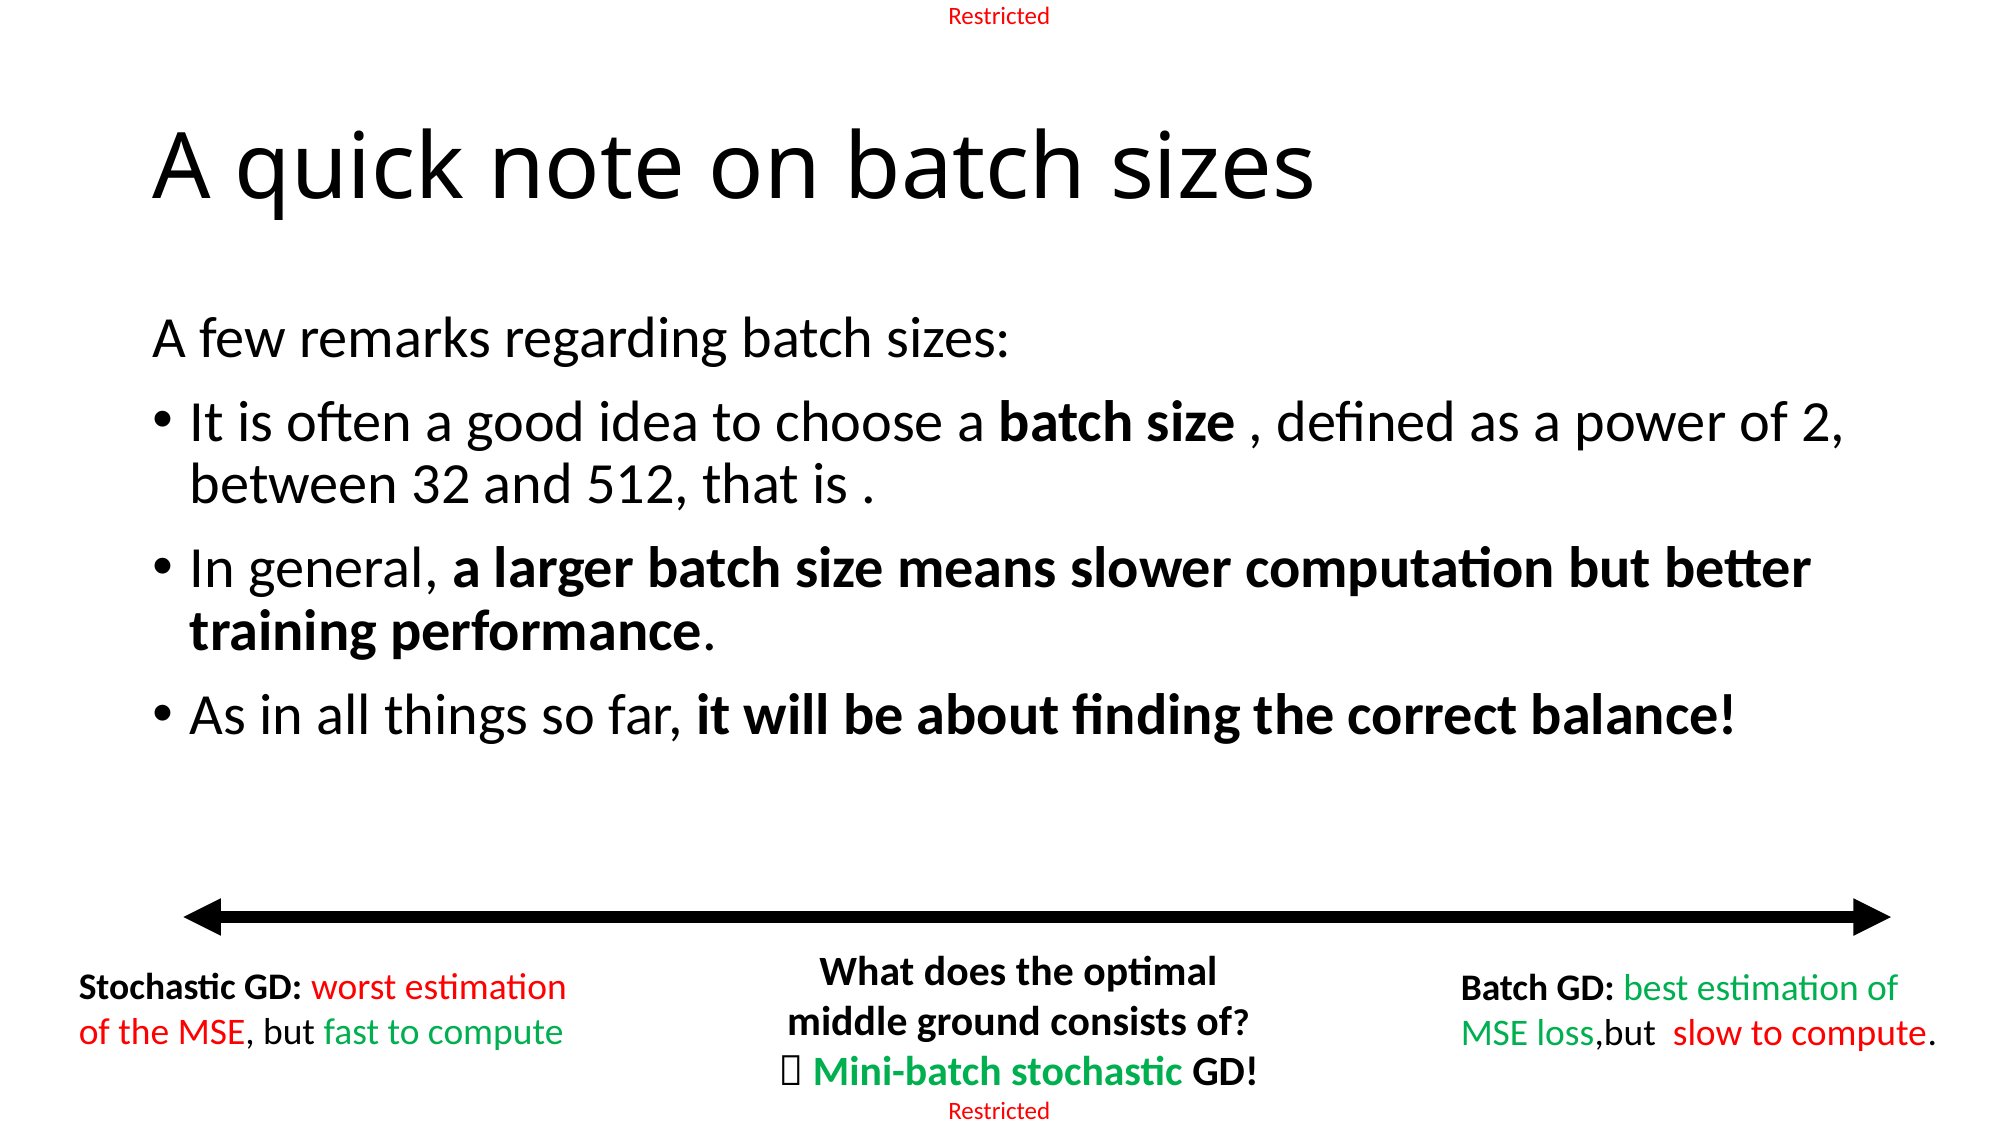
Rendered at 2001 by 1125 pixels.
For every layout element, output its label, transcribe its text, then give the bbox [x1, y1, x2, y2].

text_box Batch GD: best estimation of MSE loss,but slow to compute. [1446, 955, 1974, 1061]
title A quick note on batch sizes [137, 59, 1863, 278]
text_box Stochastic GD: worst estimation of the MSE, but fast to compute [63, 954, 591, 1060]
text_box What does the optimal middle ground consists of?  Mini-batch stochastic GD! [742, 936, 1295, 1102]
